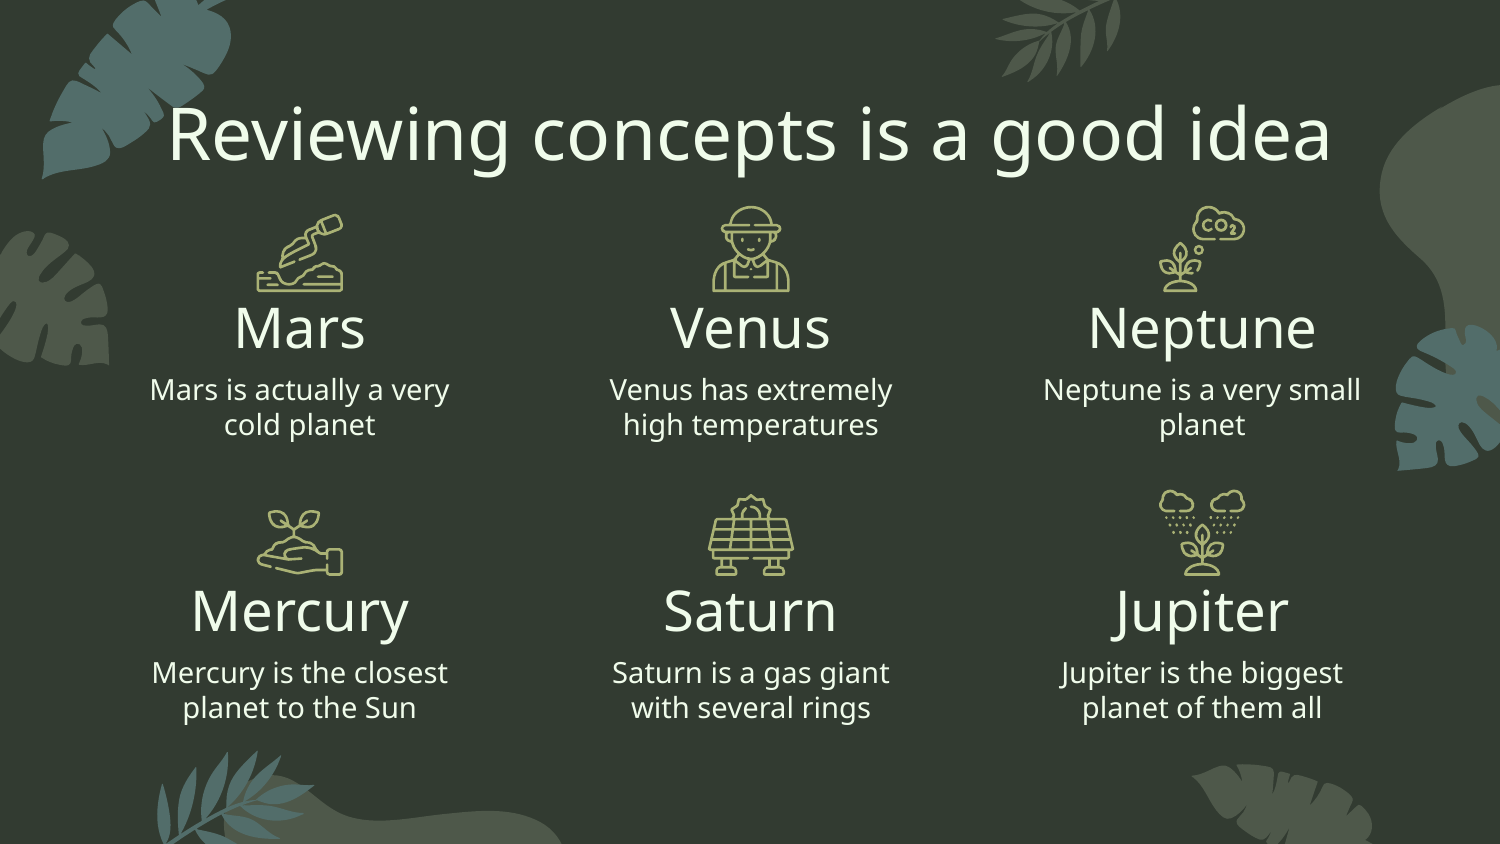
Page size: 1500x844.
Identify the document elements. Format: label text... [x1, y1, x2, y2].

subtitle Mars [119, 313, 481, 376]
subtitle Mars is actually a very cold planet [119, 376, 481, 451]
subtitle Mercury is the closest planet to the Sun [119, 658, 481, 734]
subtitle Jupiter is the biggest planet of them all [1021, 658, 1383, 734]
subtitle Mercury [119, 596, 481, 658]
subtitle Saturn [570, 596, 932, 658]
text_box [1159, 241, 1202, 293]
text_box [1210, 489, 1246, 513]
subtitle Neptune [1021, 313, 1383, 376]
text_box [712, 205, 790, 293]
text_box [256, 510, 344, 576]
text_box [1192, 205, 1246, 241]
subtitle Venus has extremely high temperatures [570, 376, 932, 451]
subtitle Neptune is a very small planet [1021, 376, 1383, 451]
text_box [1193, 244, 1204, 256]
subtitle Venus [570, 313, 932, 376]
title Reviewing concepts is a good idea [118, 72, 1382, 167]
text_box [256, 261, 343, 293]
text_box [278, 213, 343, 269]
text_box [1180, 523, 1225, 576]
text_box [1159, 489, 1195, 513]
subtitle Jupiter [1021, 596, 1383, 658]
subtitle Saturn is a gas giant with several rings [570, 658, 932, 734]
text_box [707, 493, 795, 576]
